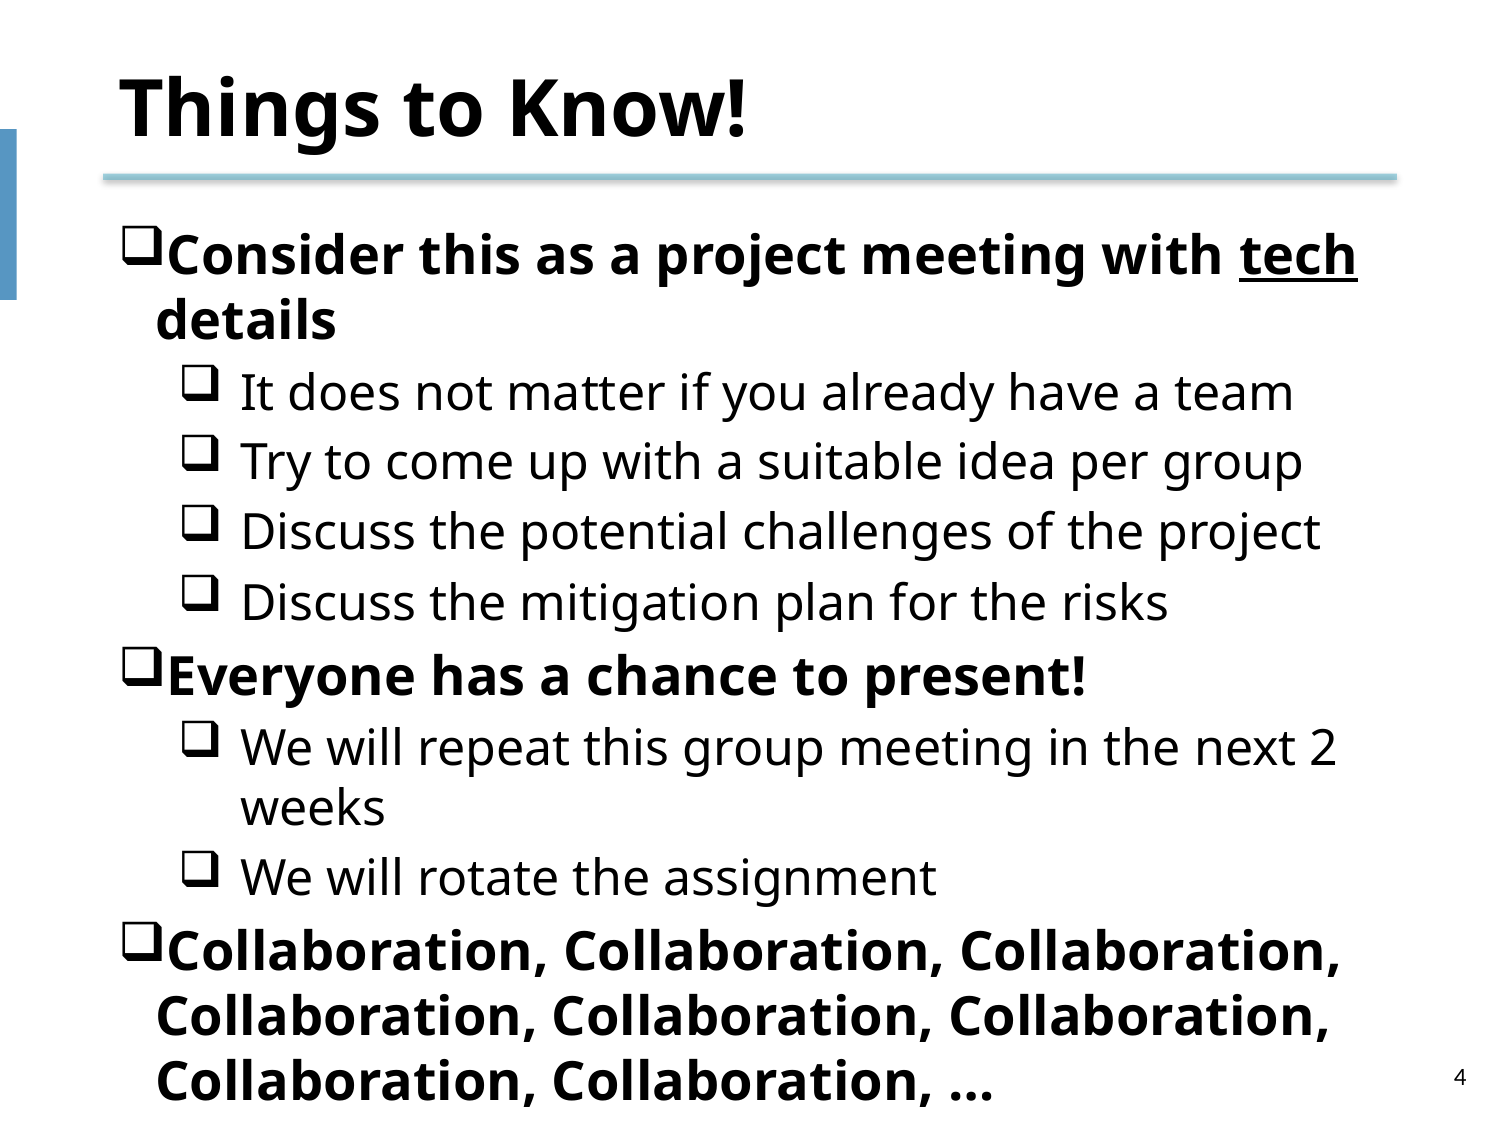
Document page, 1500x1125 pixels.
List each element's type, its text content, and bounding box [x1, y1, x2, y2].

title Things to Know! [103, 25, 1397, 185]
list Consider this as a project meeting with tech details It does not matter if you already have a team Try to come up with a suitable idea per group Discuss the potential challenges of the project Discuss the mitigation plan for the risks Everyone has a chance to present! We will repeat this group meeting in the next 2 weeks We will rotate the assignment Collaboration, Collaboration, Collaboration, Collaboration, Collaboration, Collaboration, Collaboration, Collaboration, … [103, 212, 1397, 1078]
slide_number 4 [1131, 1045, 1482, 1106]
